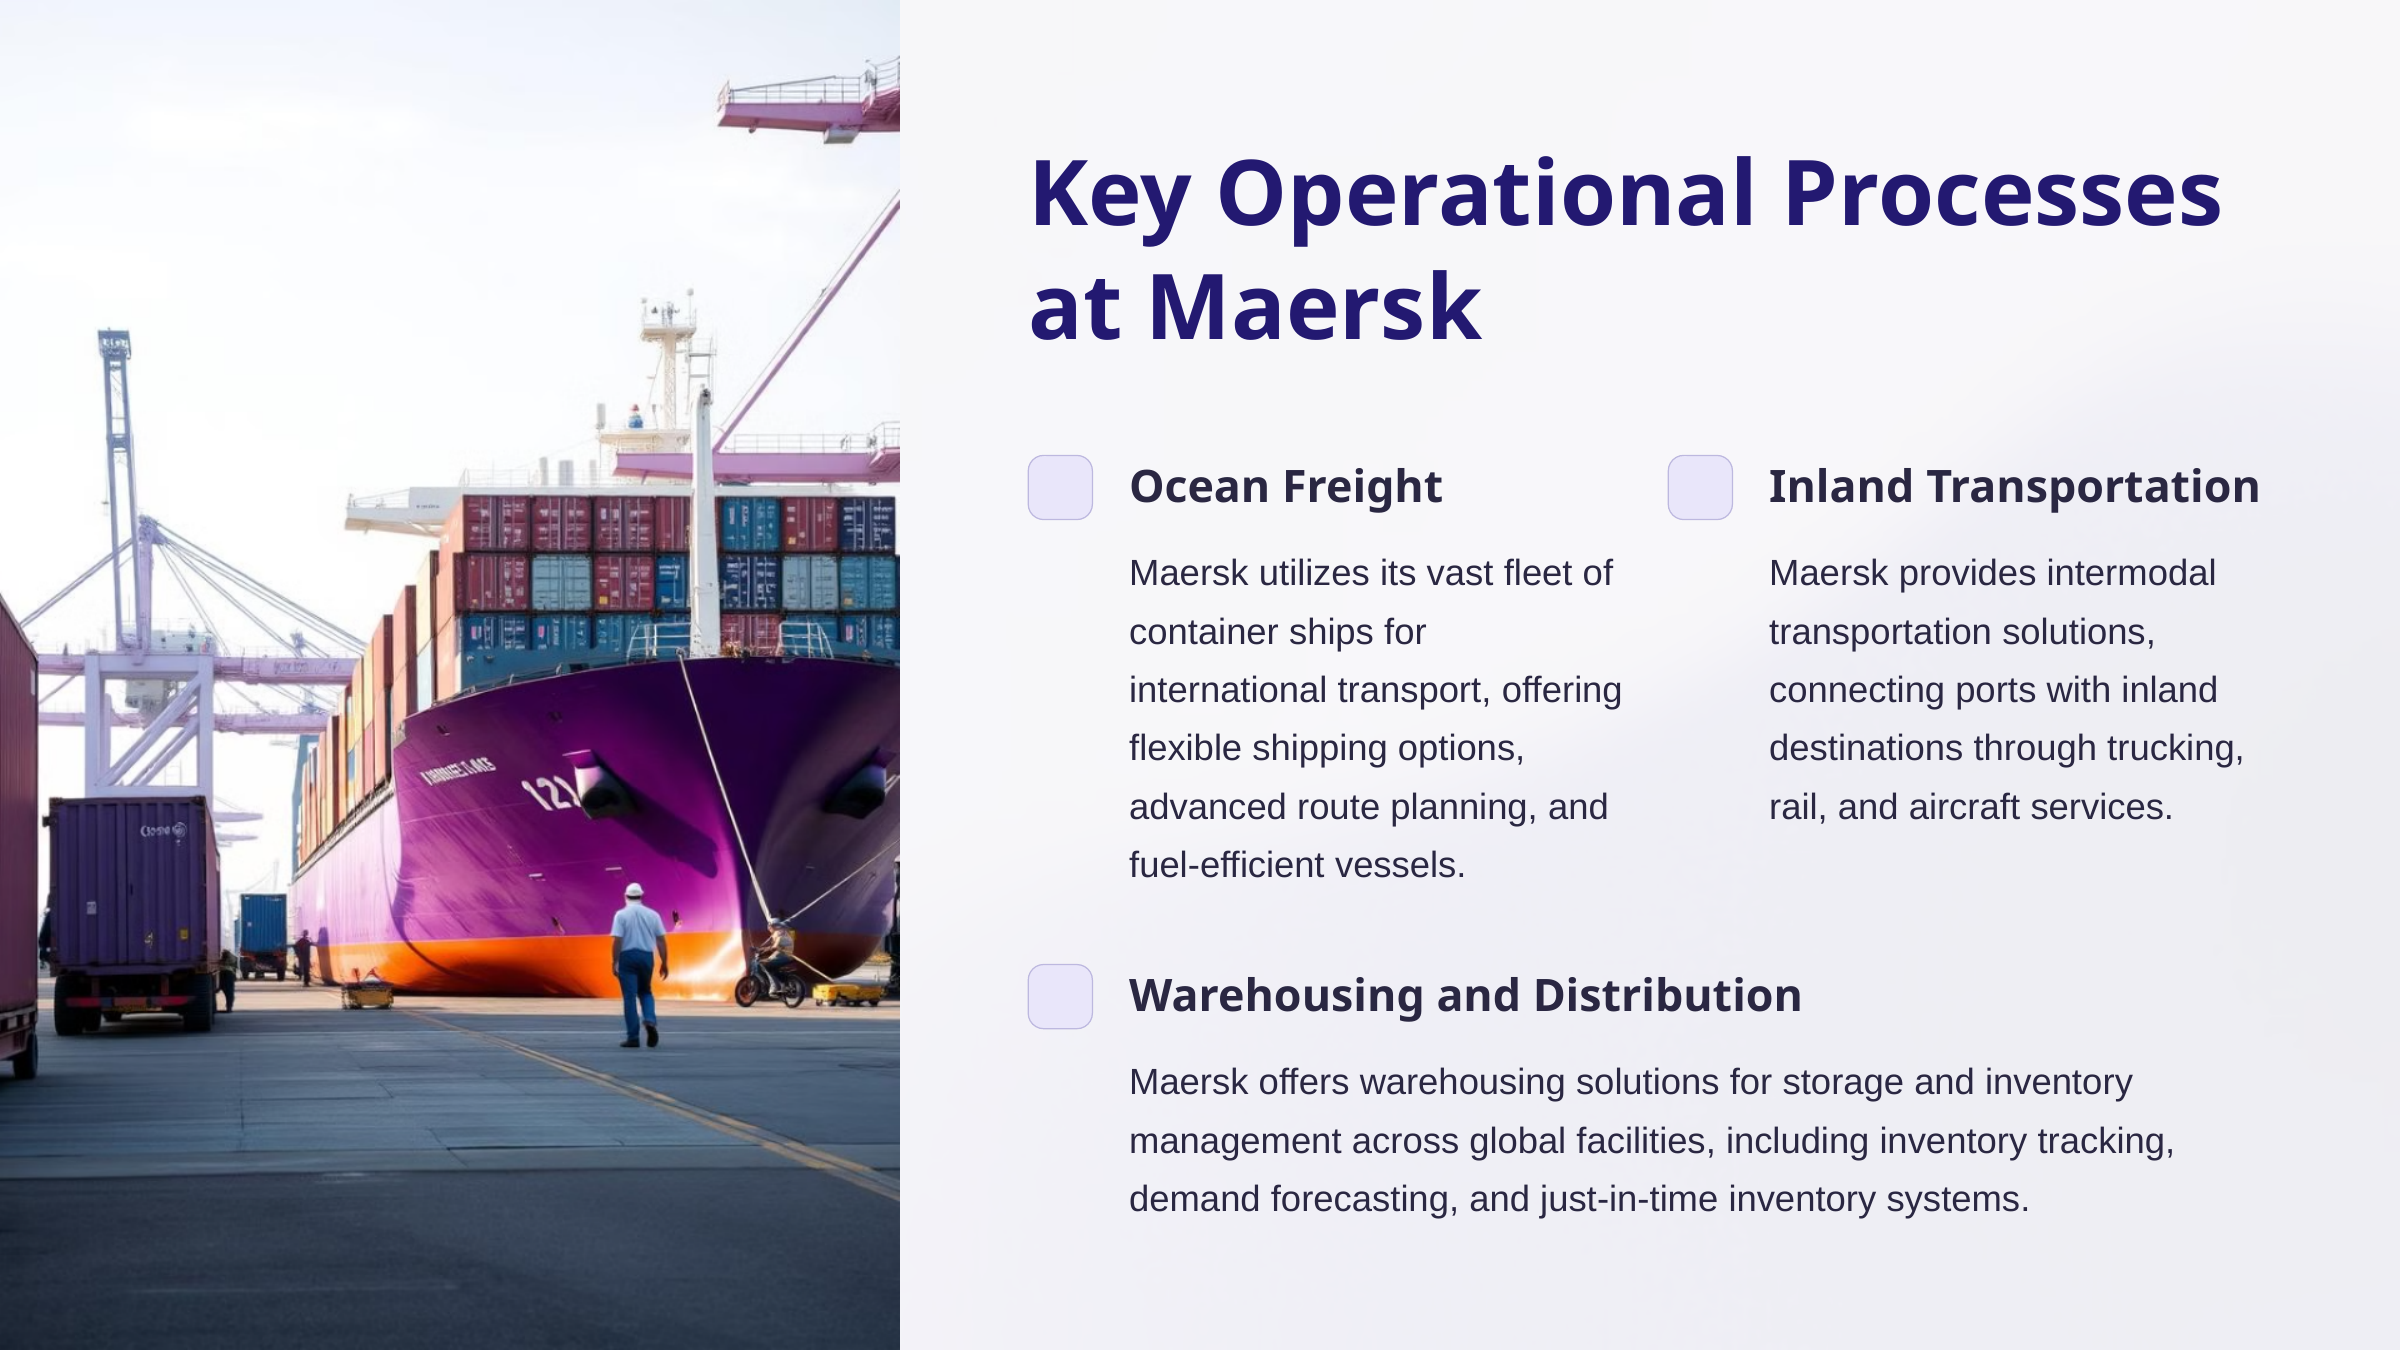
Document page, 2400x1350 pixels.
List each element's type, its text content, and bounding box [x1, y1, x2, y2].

text_box [1668, 455, 1733, 520]
text_box [1028, 964, 1093, 1029]
text_box Key Operational Processes at Maersk [1028, 130, 2272, 360]
picture [0, 0, 900, 1350]
text_box Maersk provides intermodal transportation solutions, connecting ports with inland destinations through trucking, rail, and aircraft services. [1769, 534, 2272, 828]
text_box Maersk utilizes its vast fleet of container ships for international transport, offering flexible shipping options, advanced route planning, and fuel-efficient vessels. [1129, 534, 1632, 887]
text_box Ocean Freight [1129, 455, 1588, 513]
text_box Maersk offers warehousing solutions for storage and inventory management across global facilities, including inventory tracking, demand forecasting, and just-in-time inventory systems. [1129, 1043, 2272, 1220]
text_box Warehousing and Distribution [1129, 964, 1769, 1022]
text_box Inland Transportation [1769, 455, 2239, 513]
text_box [1028, 455, 1093, 520]
